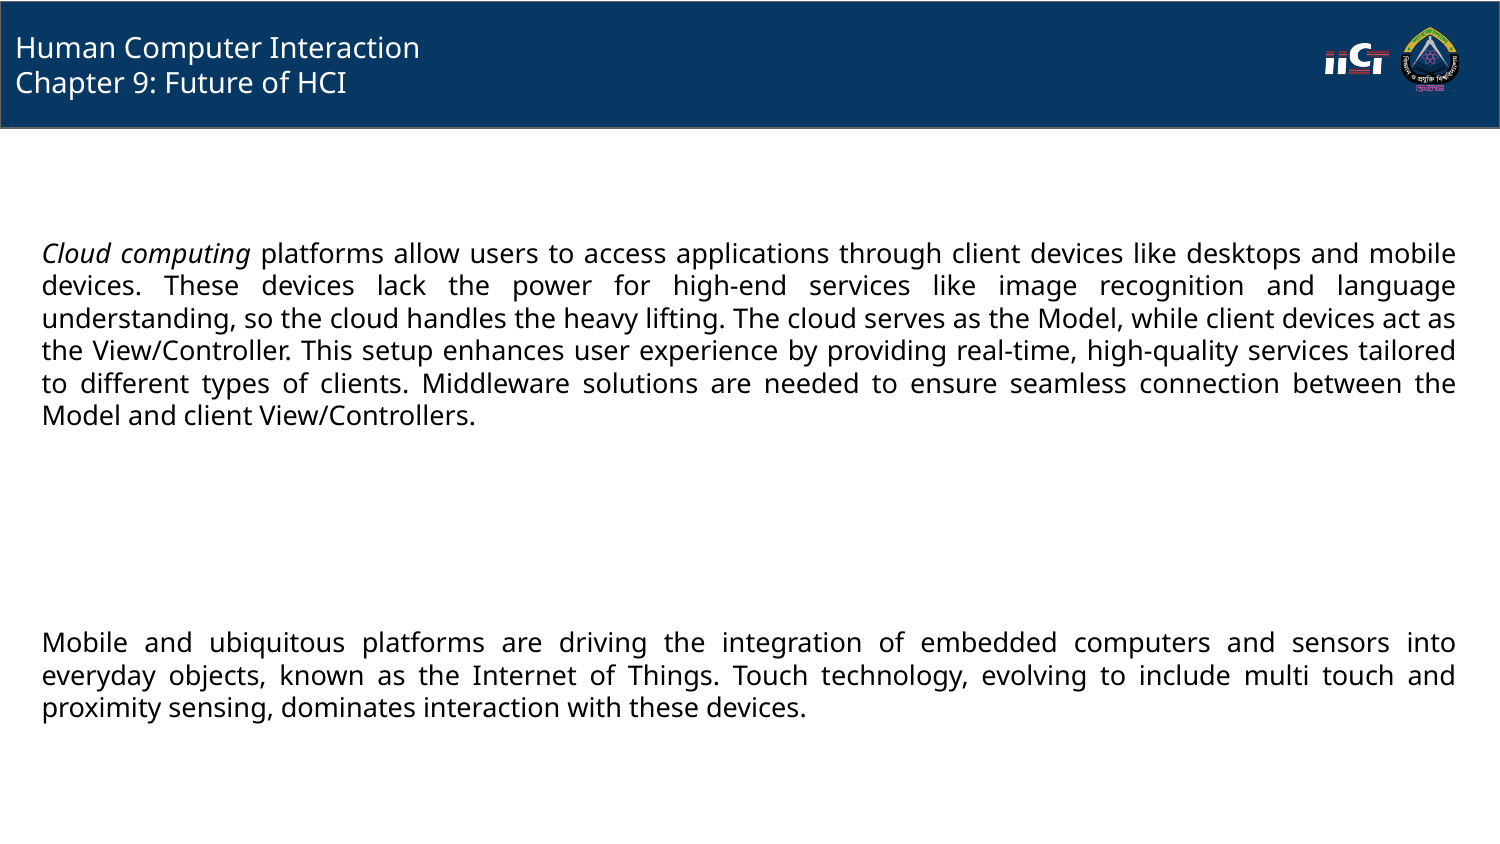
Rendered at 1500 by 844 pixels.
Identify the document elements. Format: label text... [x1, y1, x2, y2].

text_box Human Computer Interaction Chapter 9: Future of HCI [0, 1, 1500, 128]
picture [1399, 26, 1460, 92]
text_box Cloud computing platforms allow users to access applications through client devices like desktops and mobile devices. These devices lack the power for high-end services like image recognition and language understanding, so the cloud handles the heavy lifting. The cloud serves as the Model, while client devices act as the View/Controller. This setup enhances user experience by providing real-time, high-quality services tailored to different types of clients. Middleware solutions are needed to ensure seamless connection between the Model and client View/Controllers. Mobile and ubiquitous platforms are driving the integration of embedded computers and sensors into everyday objects, known as the Internet of Things. Touch technology, evolving to include multi touch and proximity sensing, dominates interaction with these devices. [26, 156, 1471, 820]
picture [1324, 43, 1391, 75]
